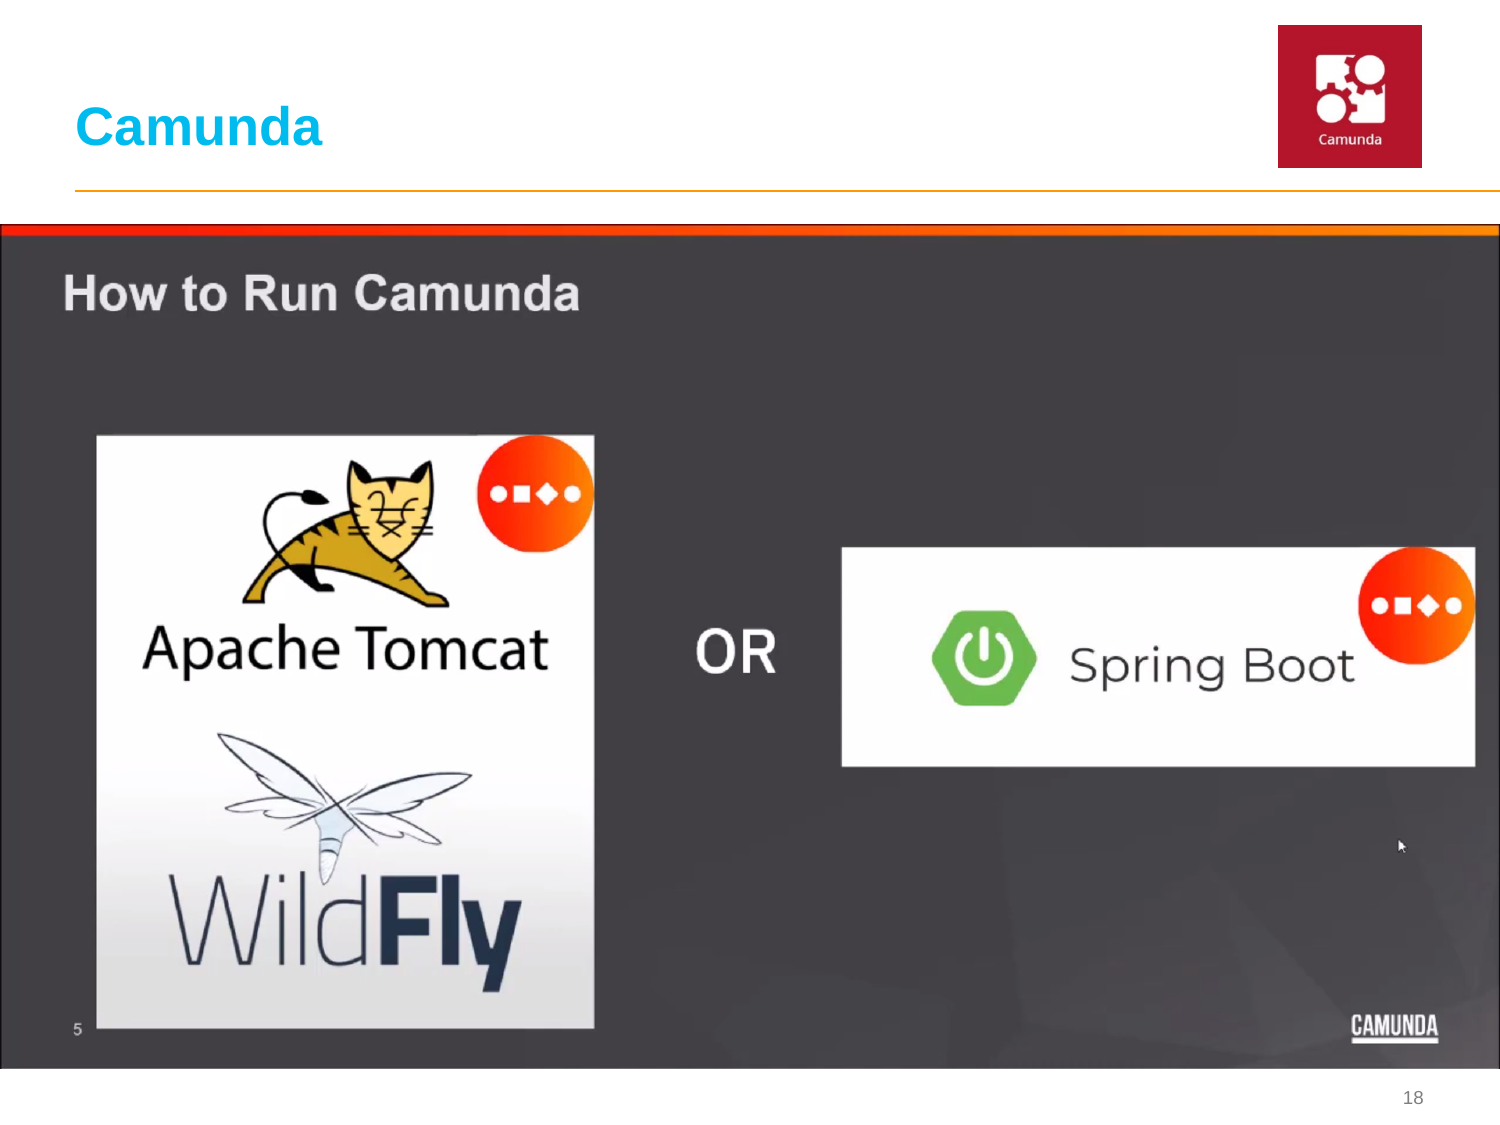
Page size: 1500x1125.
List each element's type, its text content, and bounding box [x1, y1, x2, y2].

picture [1278, 157, 1422, 168]
picture [0, 224, 1500, 1069]
title Camunda [75, 27, 1422, 157]
